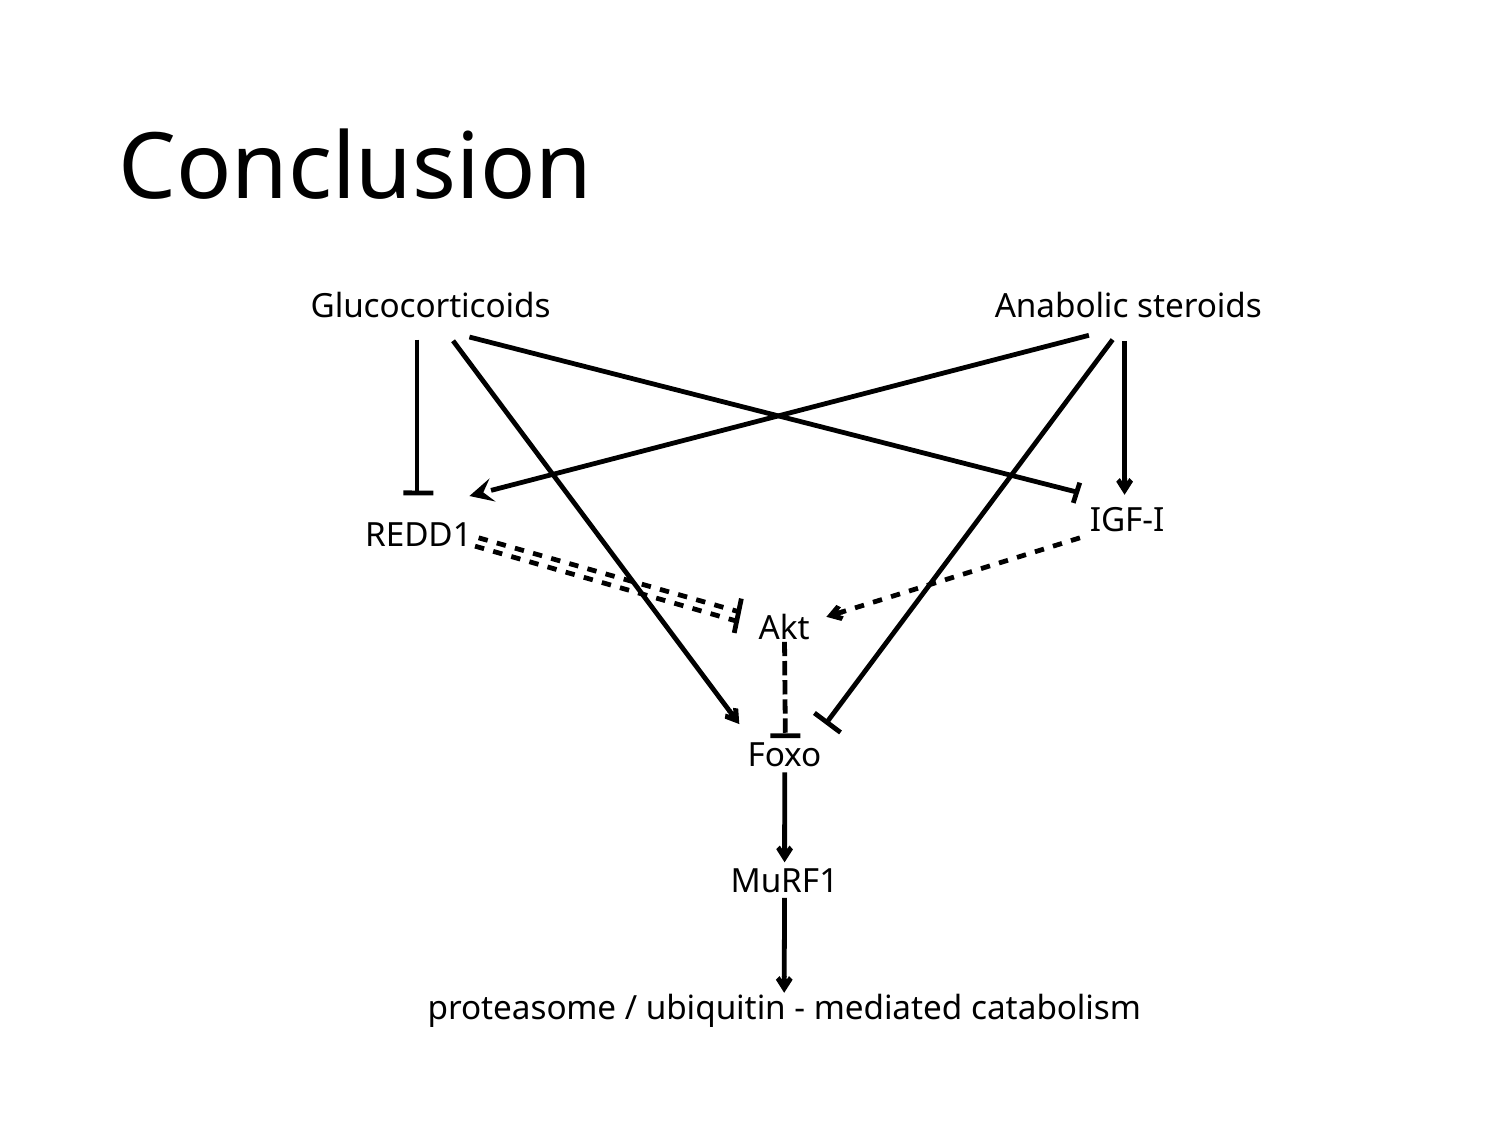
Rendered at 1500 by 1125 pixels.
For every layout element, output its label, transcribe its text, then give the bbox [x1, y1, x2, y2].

text_box [469, 480, 493, 501]
text_box Anabolic steroids [979, 277, 1277, 332]
text_box [826, 605, 843, 620]
text_box [1117, 340, 1132, 495]
title Conclusion [103, 59, 1397, 278]
text_box Foxo [732, 725, 836, 781]
text_box MuRF1 [715, 852, 854, 907]
text_box Akt [744, 599, 825, 654]
text_box [553, 475, 740, 725]
text_box proteasome / ubiquitin - mediated catabolism [412, 978, 1157, 1034]
text_box [776, 897, 792, 993]
text_box Glucocorticoids [295, 277, 566, 332]
text_box [777, 772, 792, 863]
text_box IGF-I [1075, 490, 1180, 545]
text_box REDD1 [350, 505, 487, 561]
